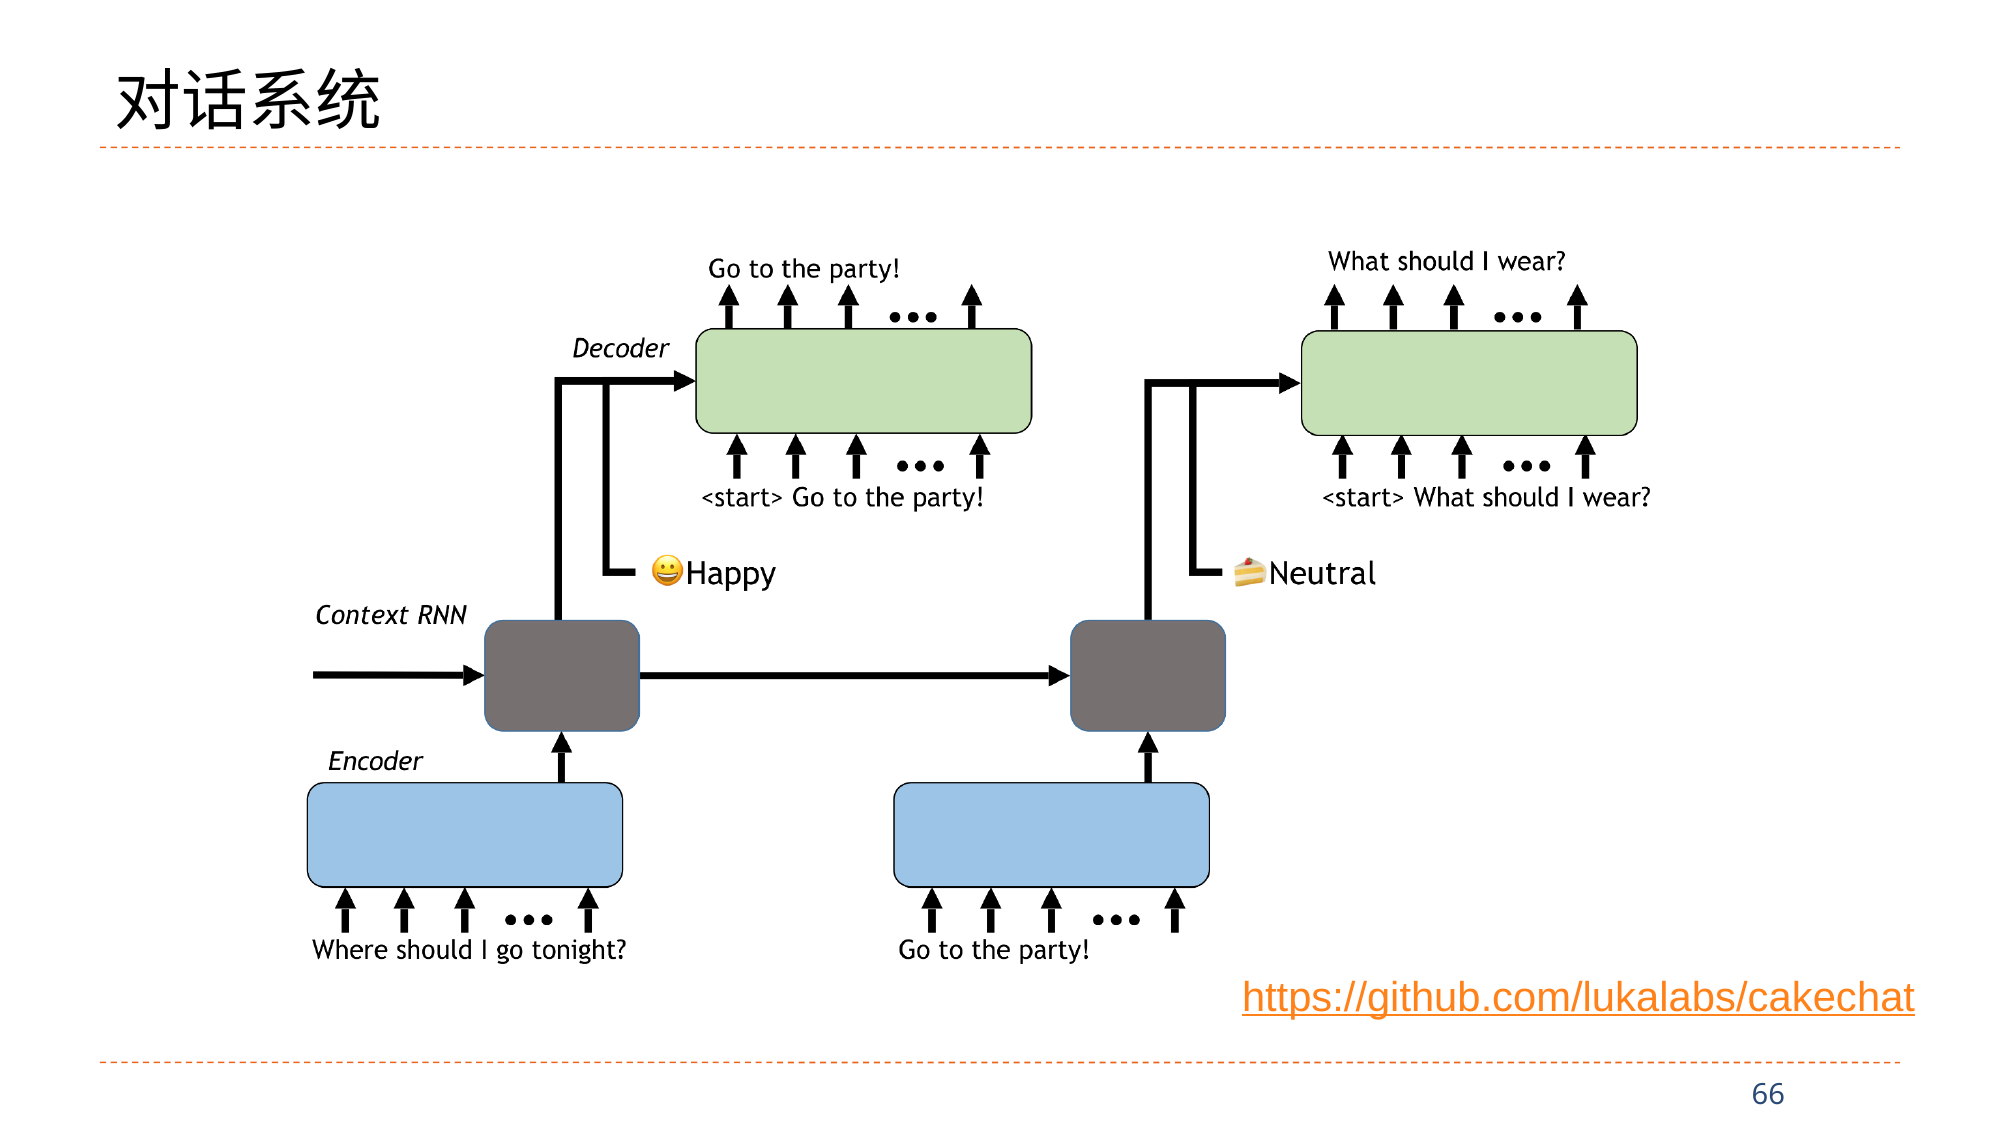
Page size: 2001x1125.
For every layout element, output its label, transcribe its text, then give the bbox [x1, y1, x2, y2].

picture [274, 174, 1688, 970]
text_box https://github.com/lukalabs/cakechat [1227, 962, 1931, 1028]
title 对话系统 [99, 24, 1900, 146]
